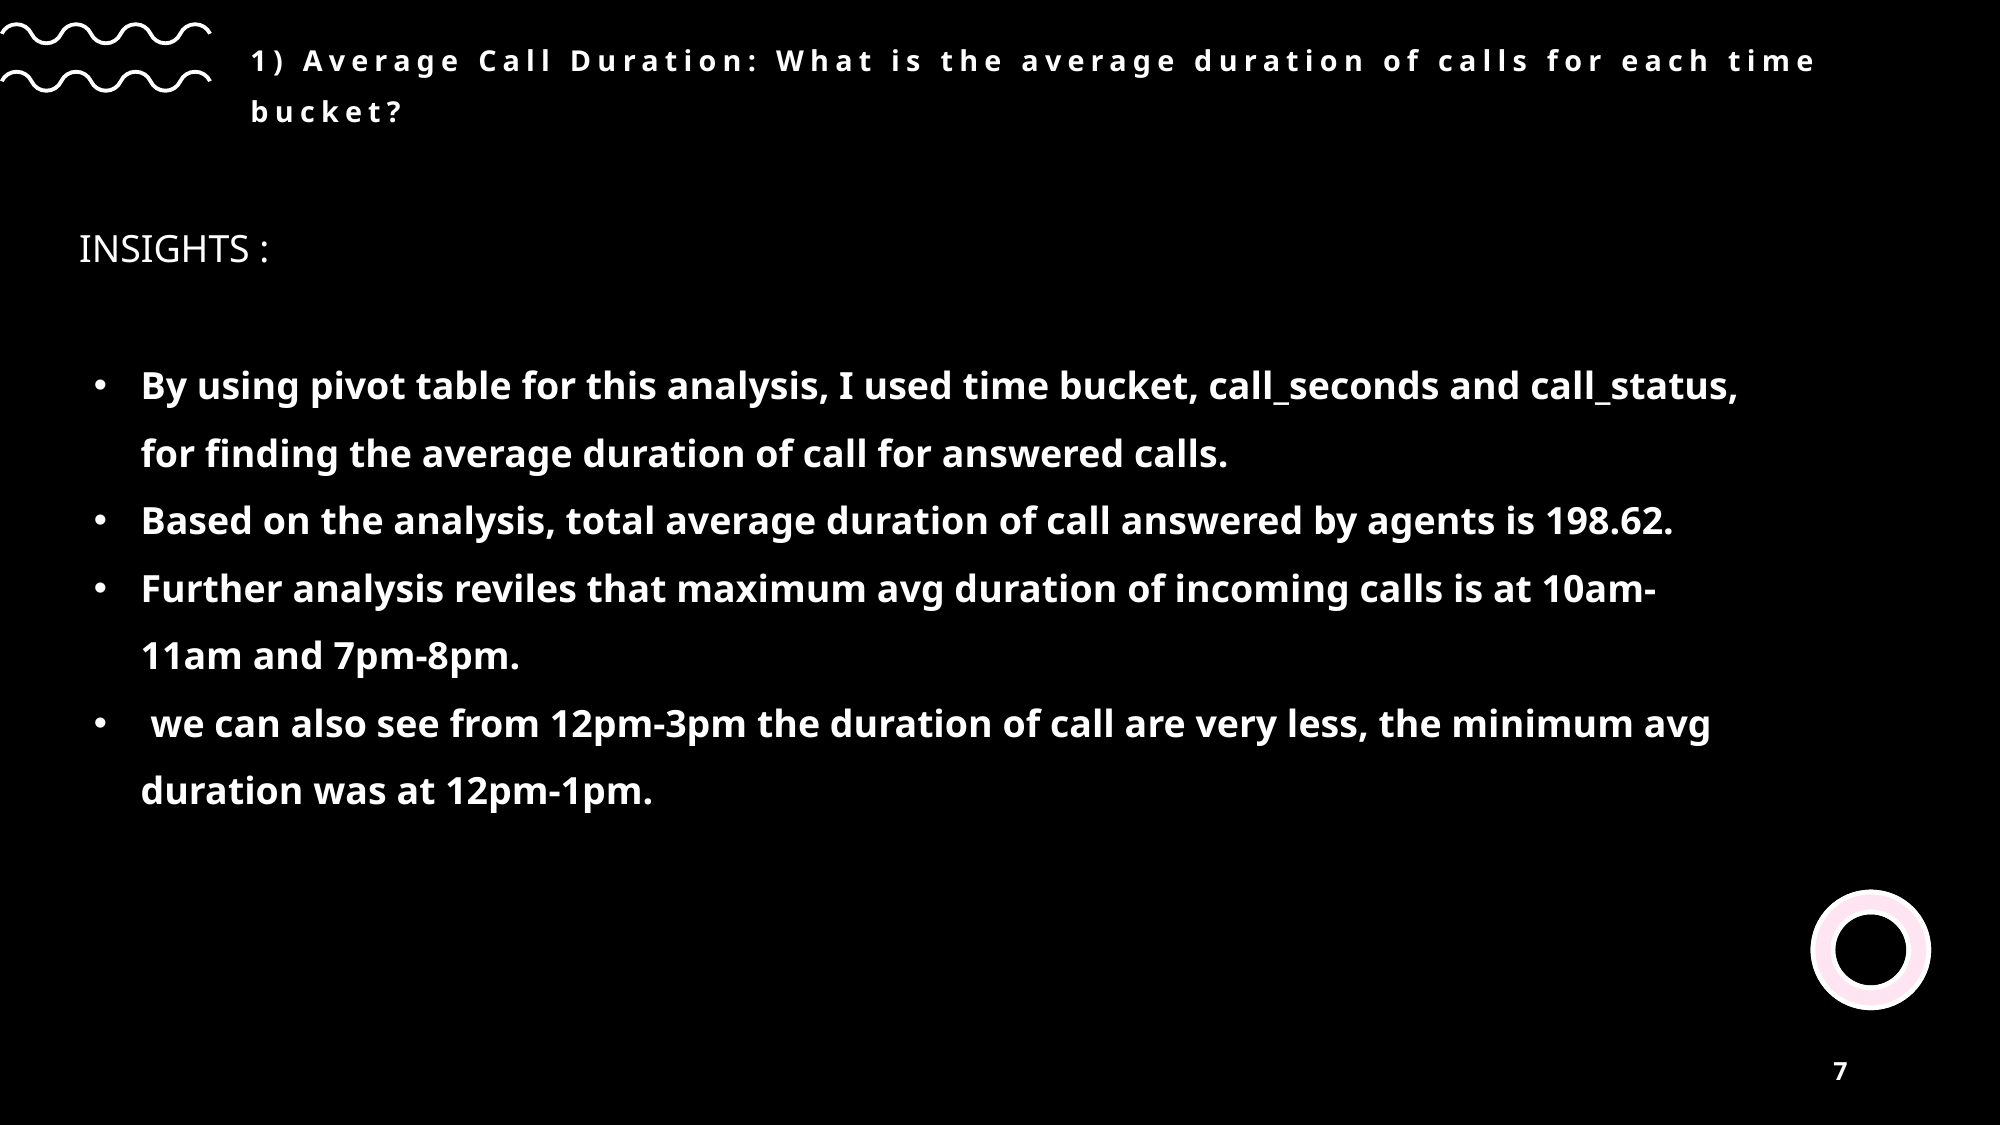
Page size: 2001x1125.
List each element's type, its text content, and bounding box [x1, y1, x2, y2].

text_box By using pivot table for this analysis, I used time bucket, call_seconds and call_status, for finding the average duration of call for answered calls. Based on the analysis, total average duration of call answered by agents is 198.62. Further analysis reviles that maximum avg duration of incoming calls is at 10am-11am and 7pm-8pm. we can also see from 12pm-3pm the duration of call are very less, the minimum avg duration was at 12pm-1pm. [78, 332, 1762, 865]
text_box INSIGHTS : [64, 217, 1547, 278]
title 1) Average Call Duration: What is the average duration of calls for each time bucket? [235, 17, 1839, 136]
slide_number 7 [1412, 1042, 1863, 1103]
